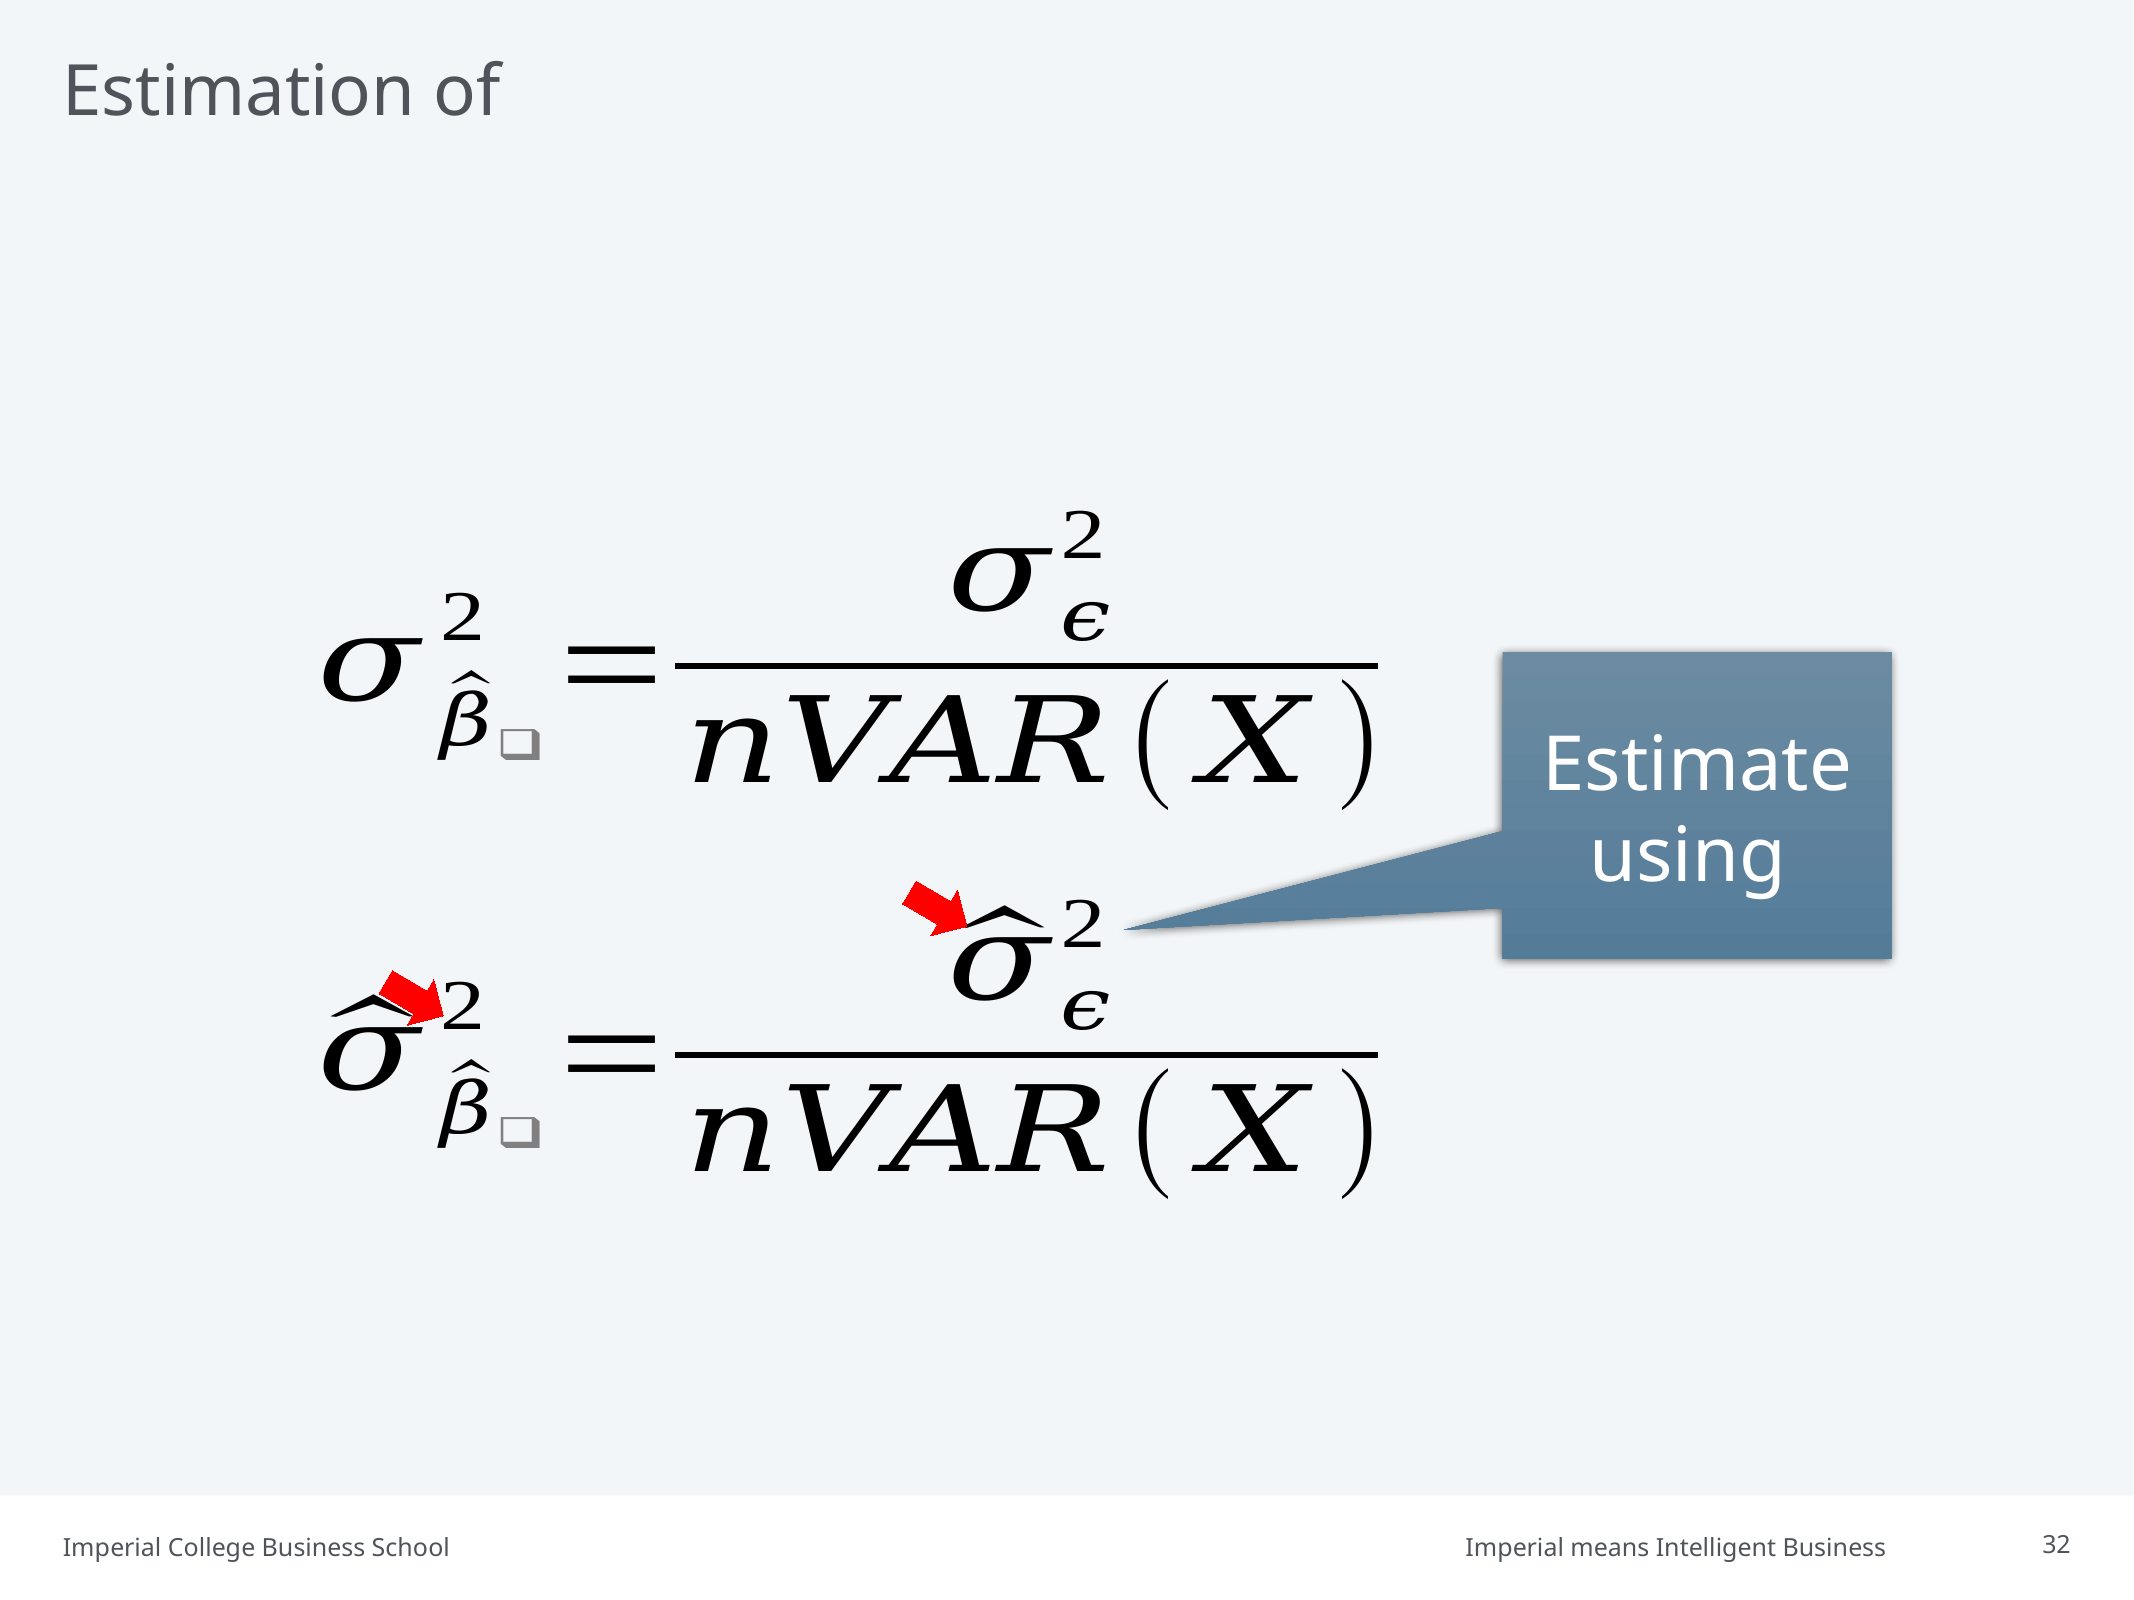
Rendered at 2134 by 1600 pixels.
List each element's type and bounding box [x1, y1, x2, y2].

text_box [902, 881, 967, 936]
text_box [379, 970, 444, 1026]
